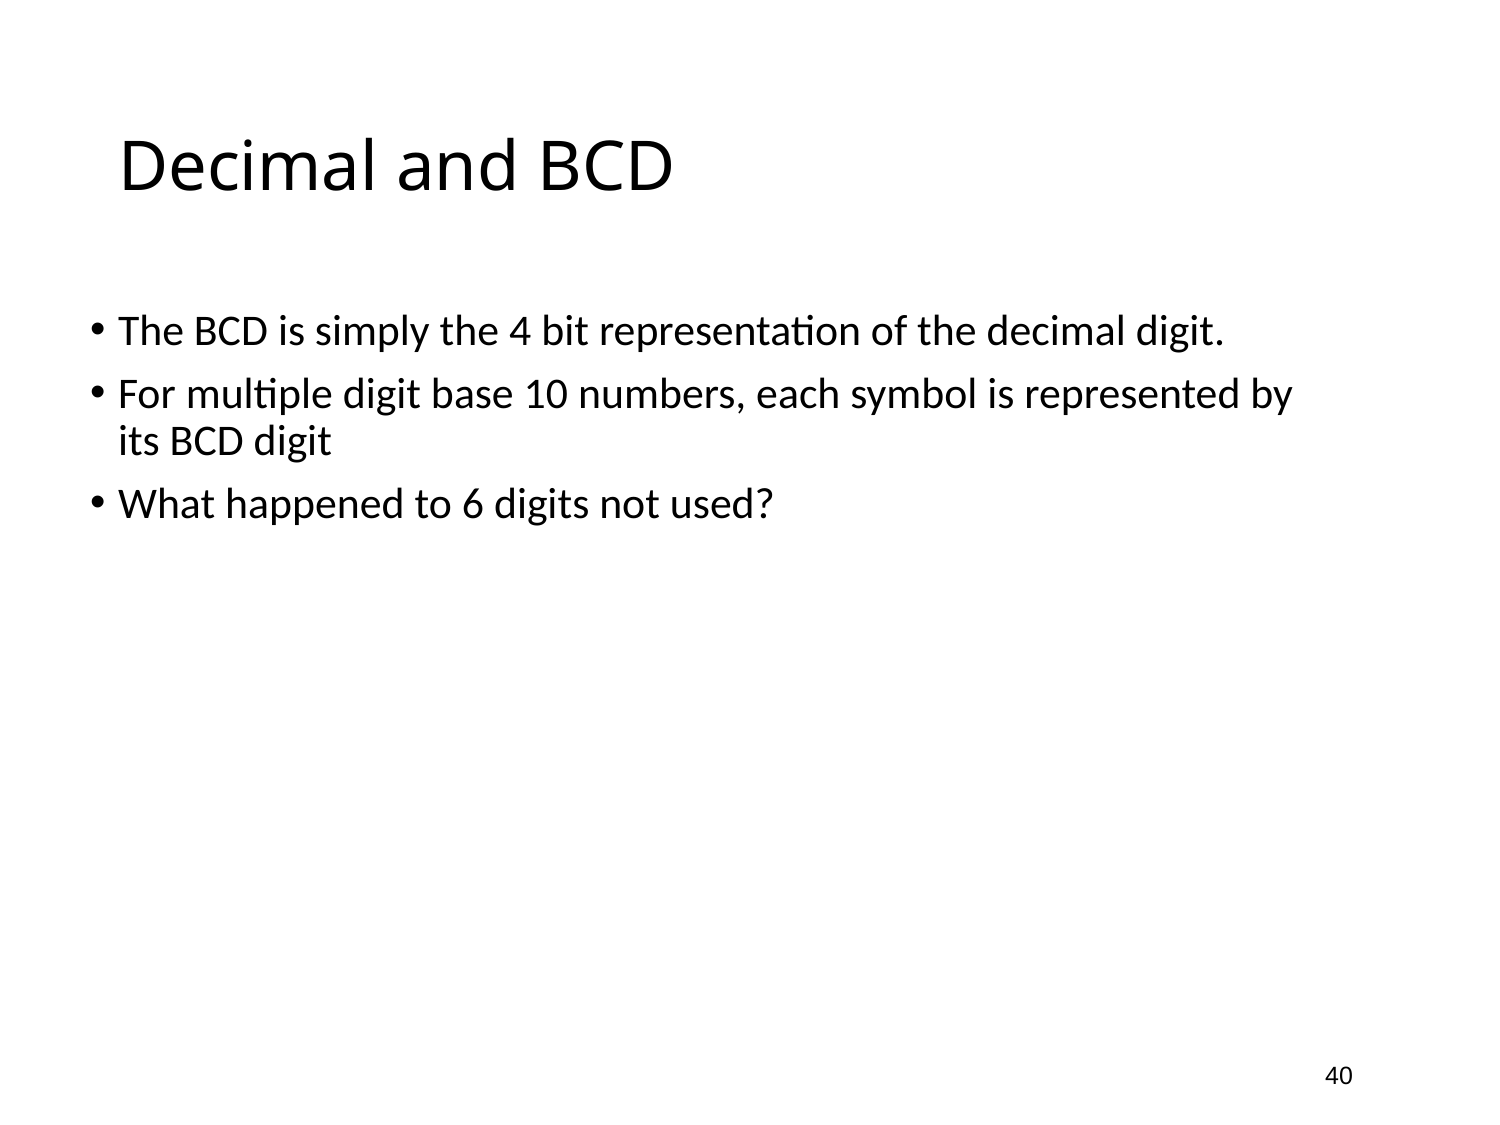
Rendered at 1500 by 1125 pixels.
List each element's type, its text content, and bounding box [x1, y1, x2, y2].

title Decimal and BCD [103, 59, 1397, 278]
list The BCD is simply the 4 bit representation of the decimal digit. For multiple digit base 10 numbers, each symbol is represented by its BCD digit What happened to 6 digits not used? [75, 299, 1325, 1006]
